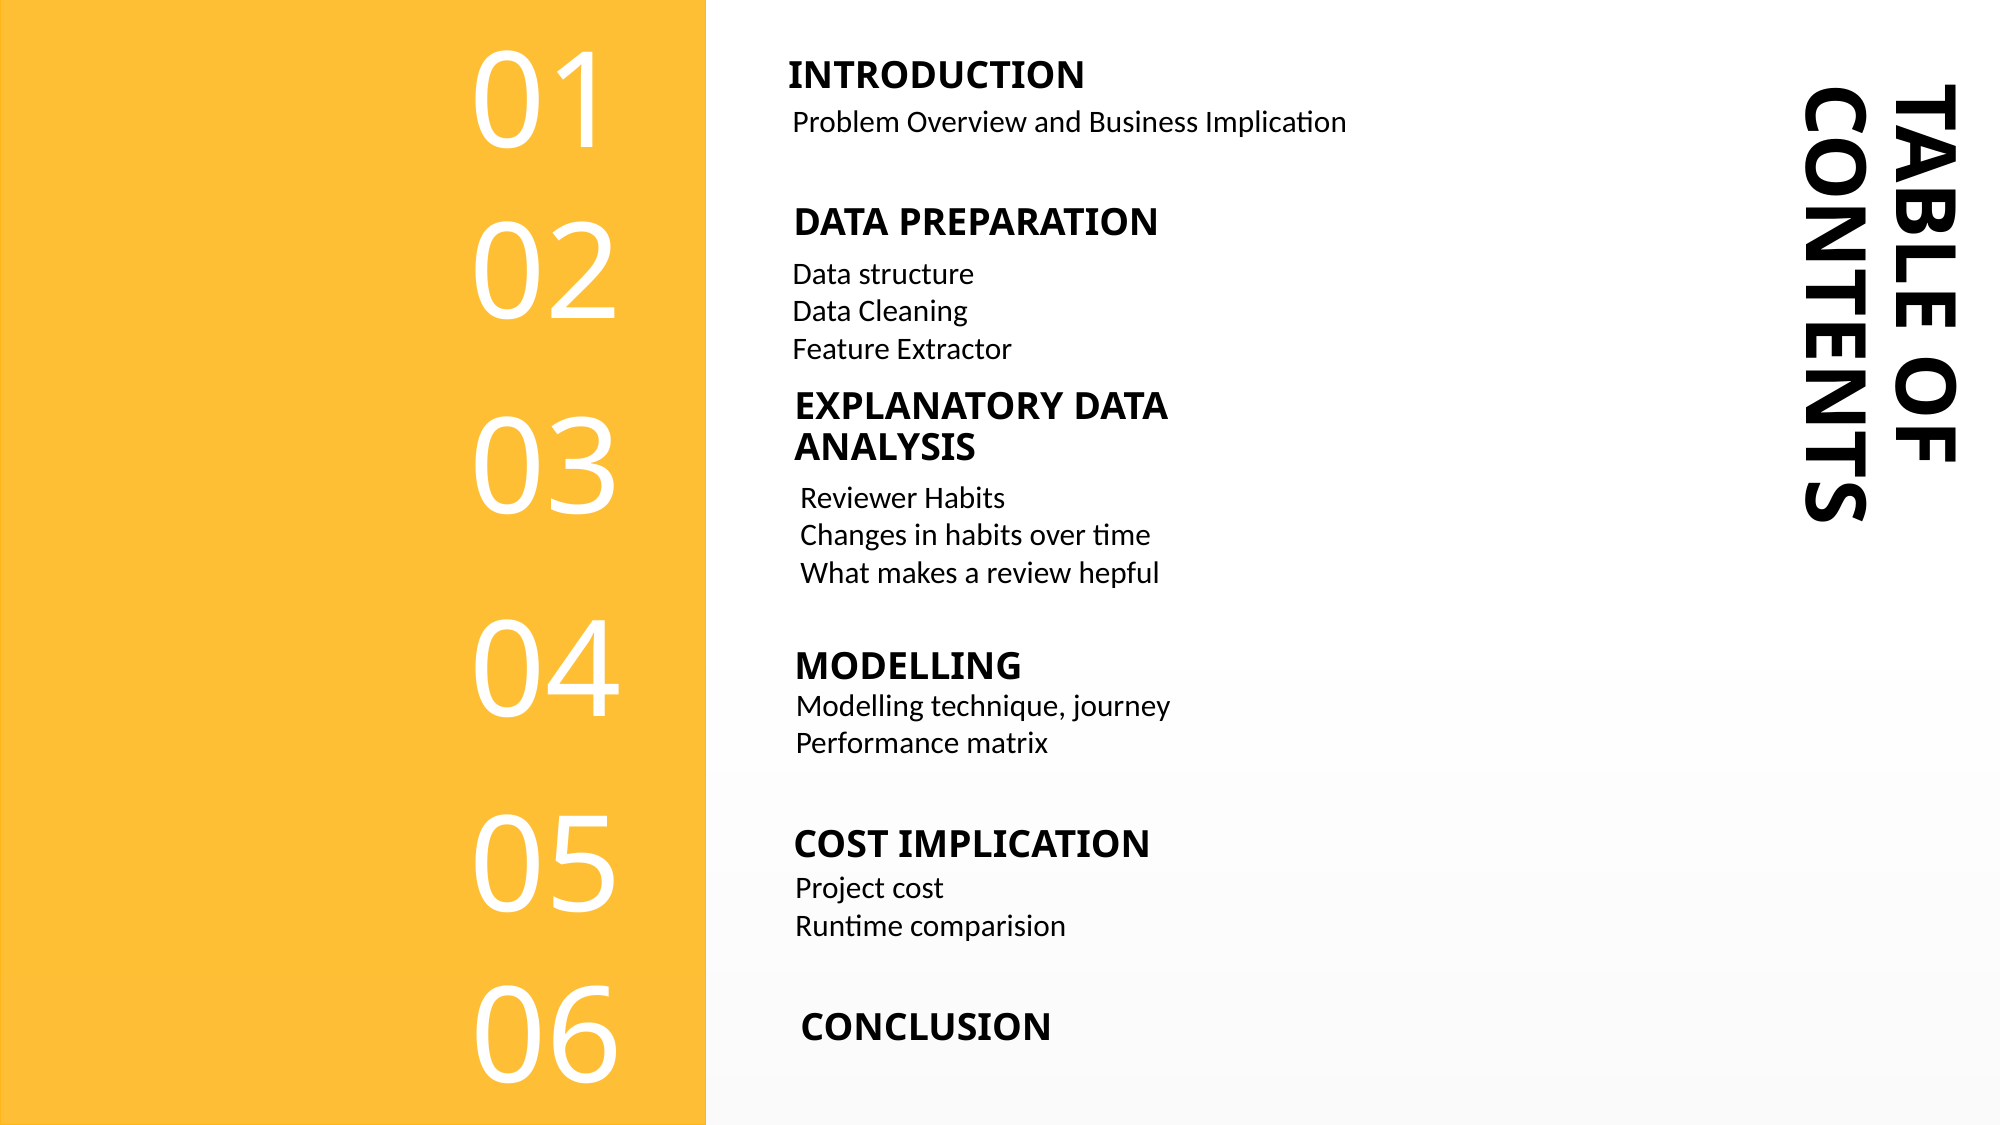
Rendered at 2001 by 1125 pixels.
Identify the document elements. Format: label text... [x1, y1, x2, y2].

subtitle Problem Overview and Business Implication [830, 81, 1423, 207]
title MODELLING [774, 571, 1267, 708]
title 04 [449, 610, 794, 737]
text_box Data structure Data Cleaning Feature Extractor [772, 233, 1423, 359]
subtitle Modelling technique, journey Performance matrix [775, 665, 1193, 759]
title COST IMPLICATION [773, 759, 1266, 886]
text_box [0, 0, 706, 1125]
title INTRODUCTION [768, 0, 1261, 81]
title 05 [449, 804, 794, 932]
title 01 [449, 41, 830, 168]
title DATA PREPARATION [773, 137, 1266, 233]
title 03 [449, 407, 794, 534]
text_box CONCLUSION [780, 983, 1198, 1109]
title EXPLANATORY DATA ANALYSIS [774, 361, 1267, 489]
subtitle Project cost Runtime comparision [775, 847, 1193, 973]
title TABLE OF CONTENTS [1824, 63, 1932, 900]
title 02 [449, 212, 803, 339]
text_box 06 [450, 976, 795, 1103]
subtitle Reviewer Habits Changes in habits over time What makes a review hepful [780, 457, 1378, 583]
